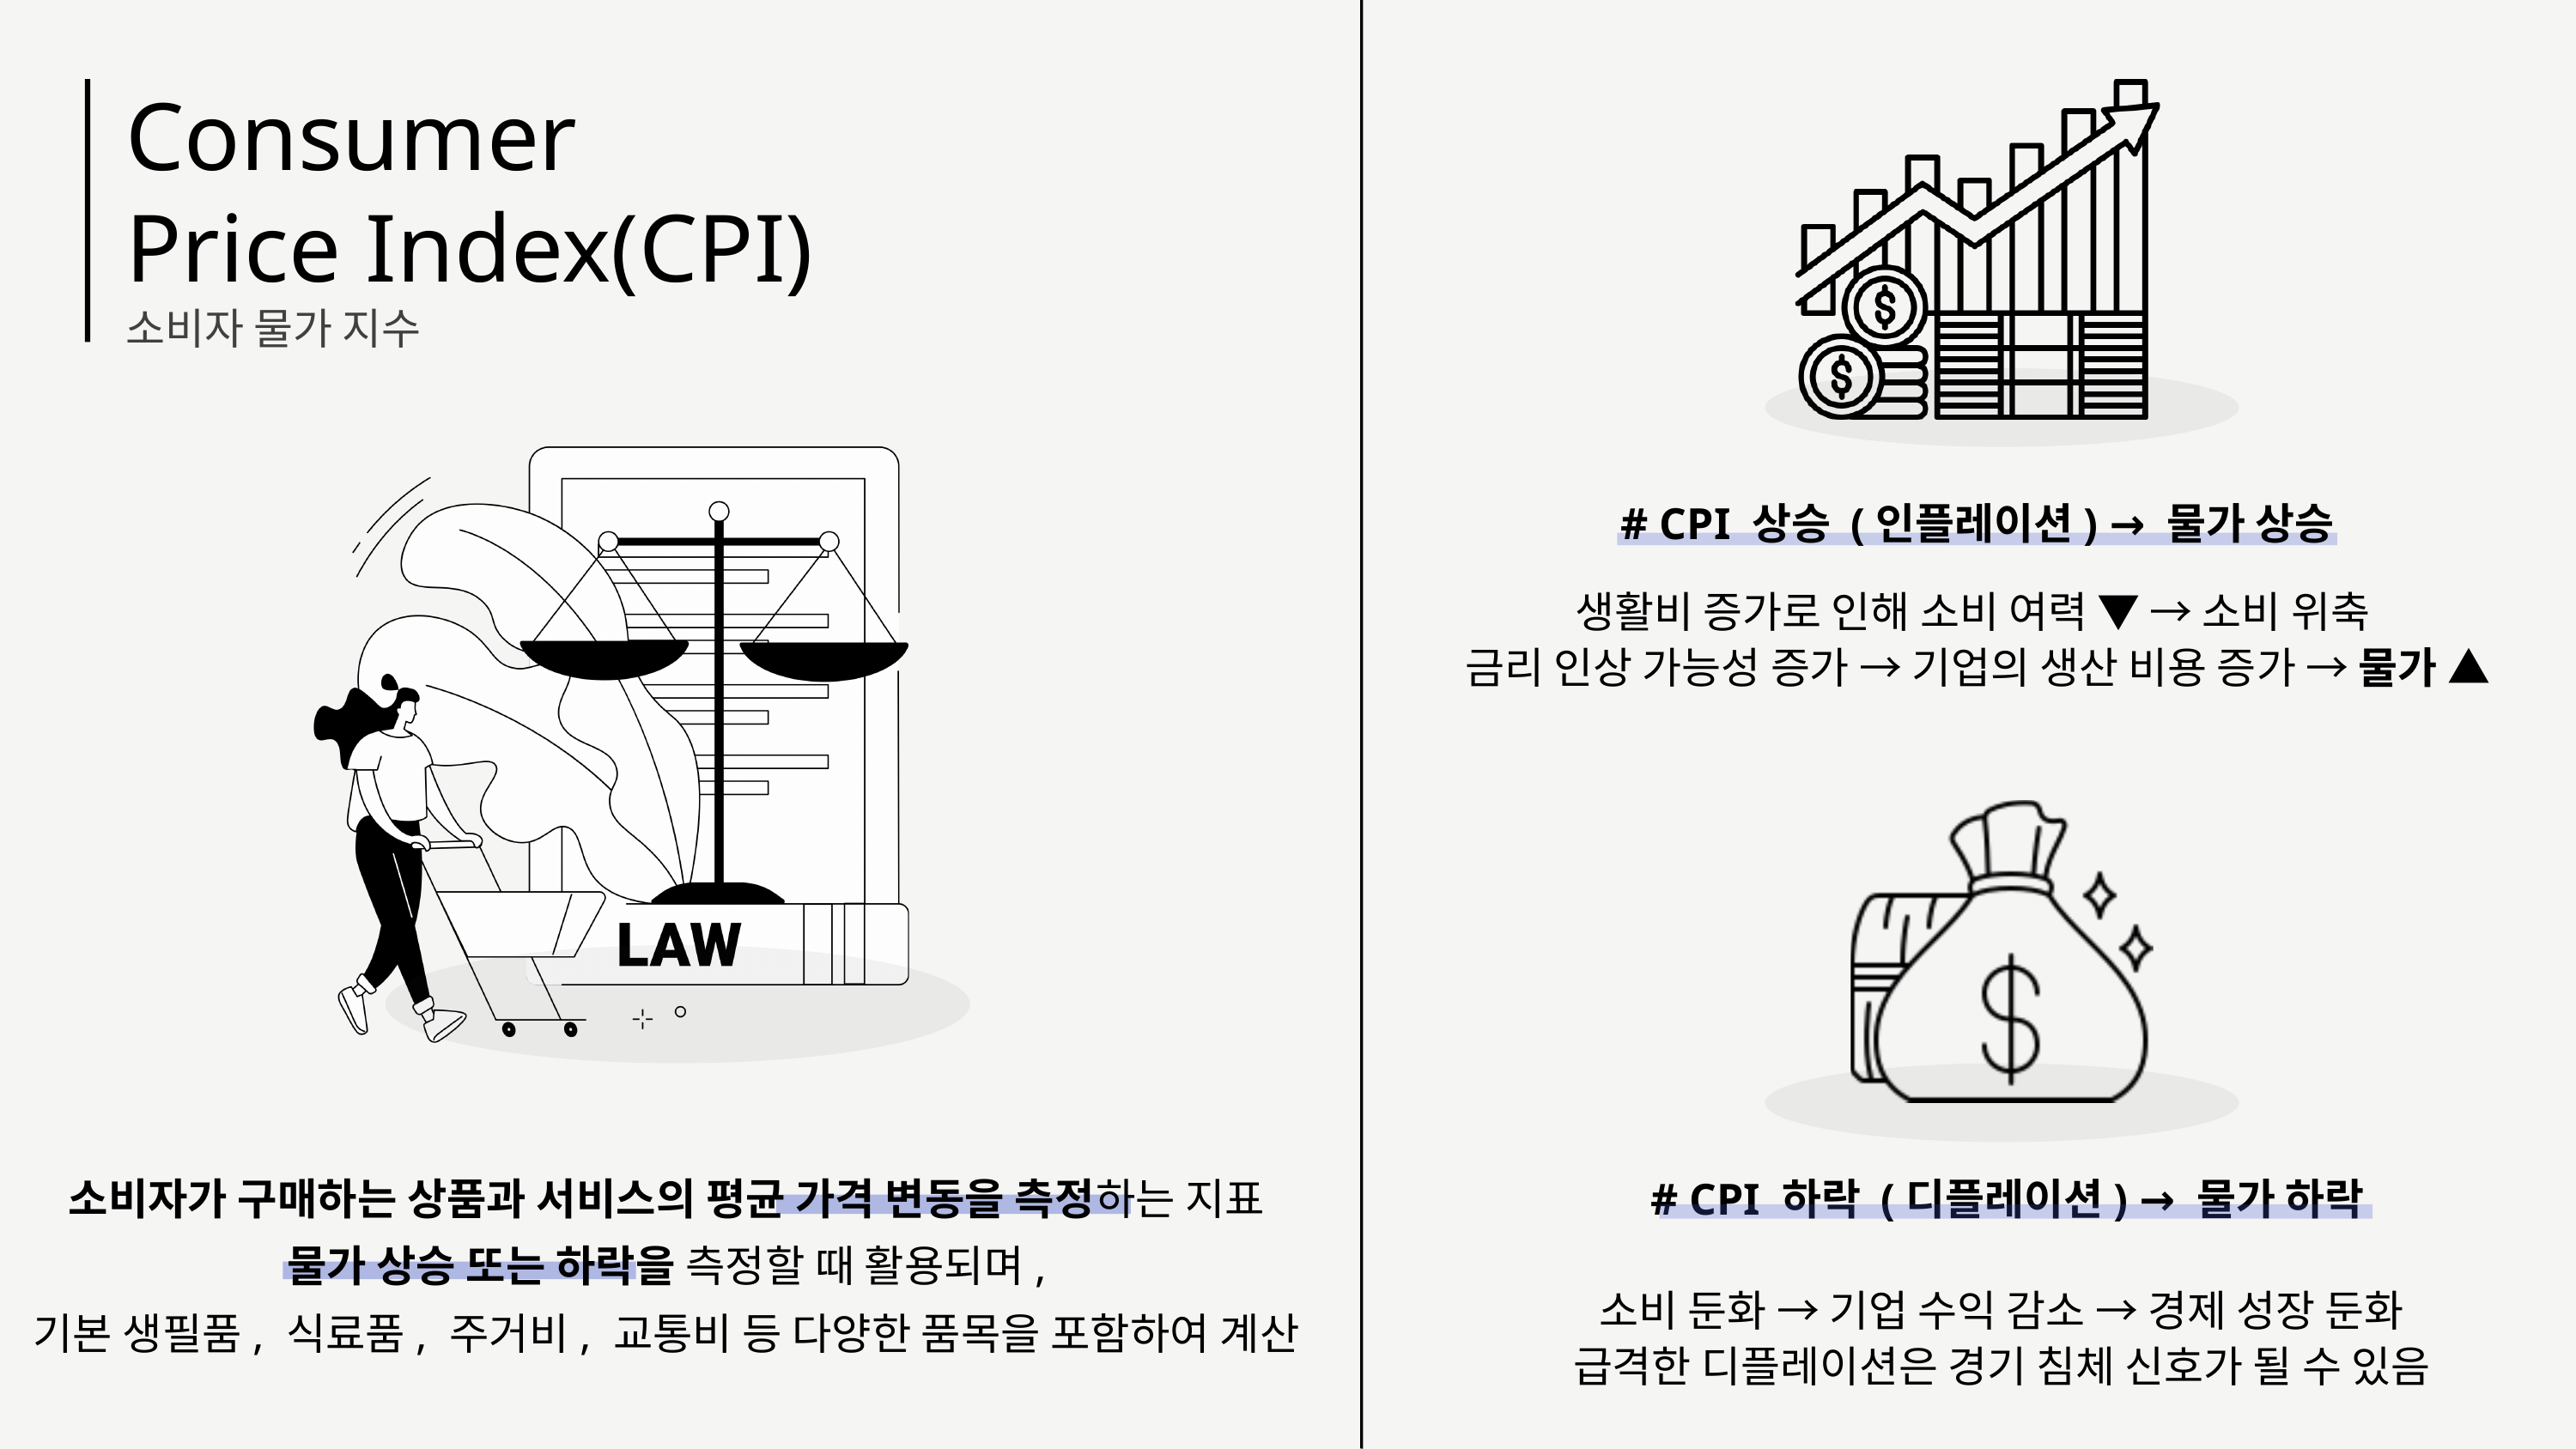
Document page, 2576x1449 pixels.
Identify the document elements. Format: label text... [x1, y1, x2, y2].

text_box 소비자 물가 지수 [125, 297, 440, 354]
text_box [311, 446, 909, 1043]
text_box 생활비 증가로 인해 소비 여력 ▼ → 소비 위축 금리 인상 가능성 증가 → 기업의 생산 비용 증가 → 물가 ▲ [1379, 580, 2576, 693]
text_box 소비자가 구매하는 상품과 서비스의 평균 가격 변동을 측정하는 지표 물가 상승 또는 하락을 측정할 때 활용되며, 기본 생필품, 식료품, 주거비, 교통비 등 다양한 품목을 포함하여 계산 [15, 1155, 1318, 1359]
text_box [1795, 79, 2160, 367]
text_box Consumer Price Index(CPI) [125, 77, 1230, 301]
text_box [1765, 1063, 2239, 1143]
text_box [385, 944, 970, 1064]
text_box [1617, 532, 2338, 546]
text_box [283, 1261, 636, 1280]
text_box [775, 1194, 1132, 1215]
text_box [1765, 367, 2239, 447]
text_box # CPI 상승 (인플레이션) → 물가 상승 [1617, 492, 2338, 532]
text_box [1659, 1203, 2373, 1219]
text_box # CPI 하락 (디플레이션) → 물가 하락 소비 둔화 → 기업 수익 감소 → 경제 성장 둔화 급격한 디플레이션은 경기 침체 신호가 될 수 있음 [1544, 1167, 2459, 1391]
text_box [1850, 800, 2154, 1062]
